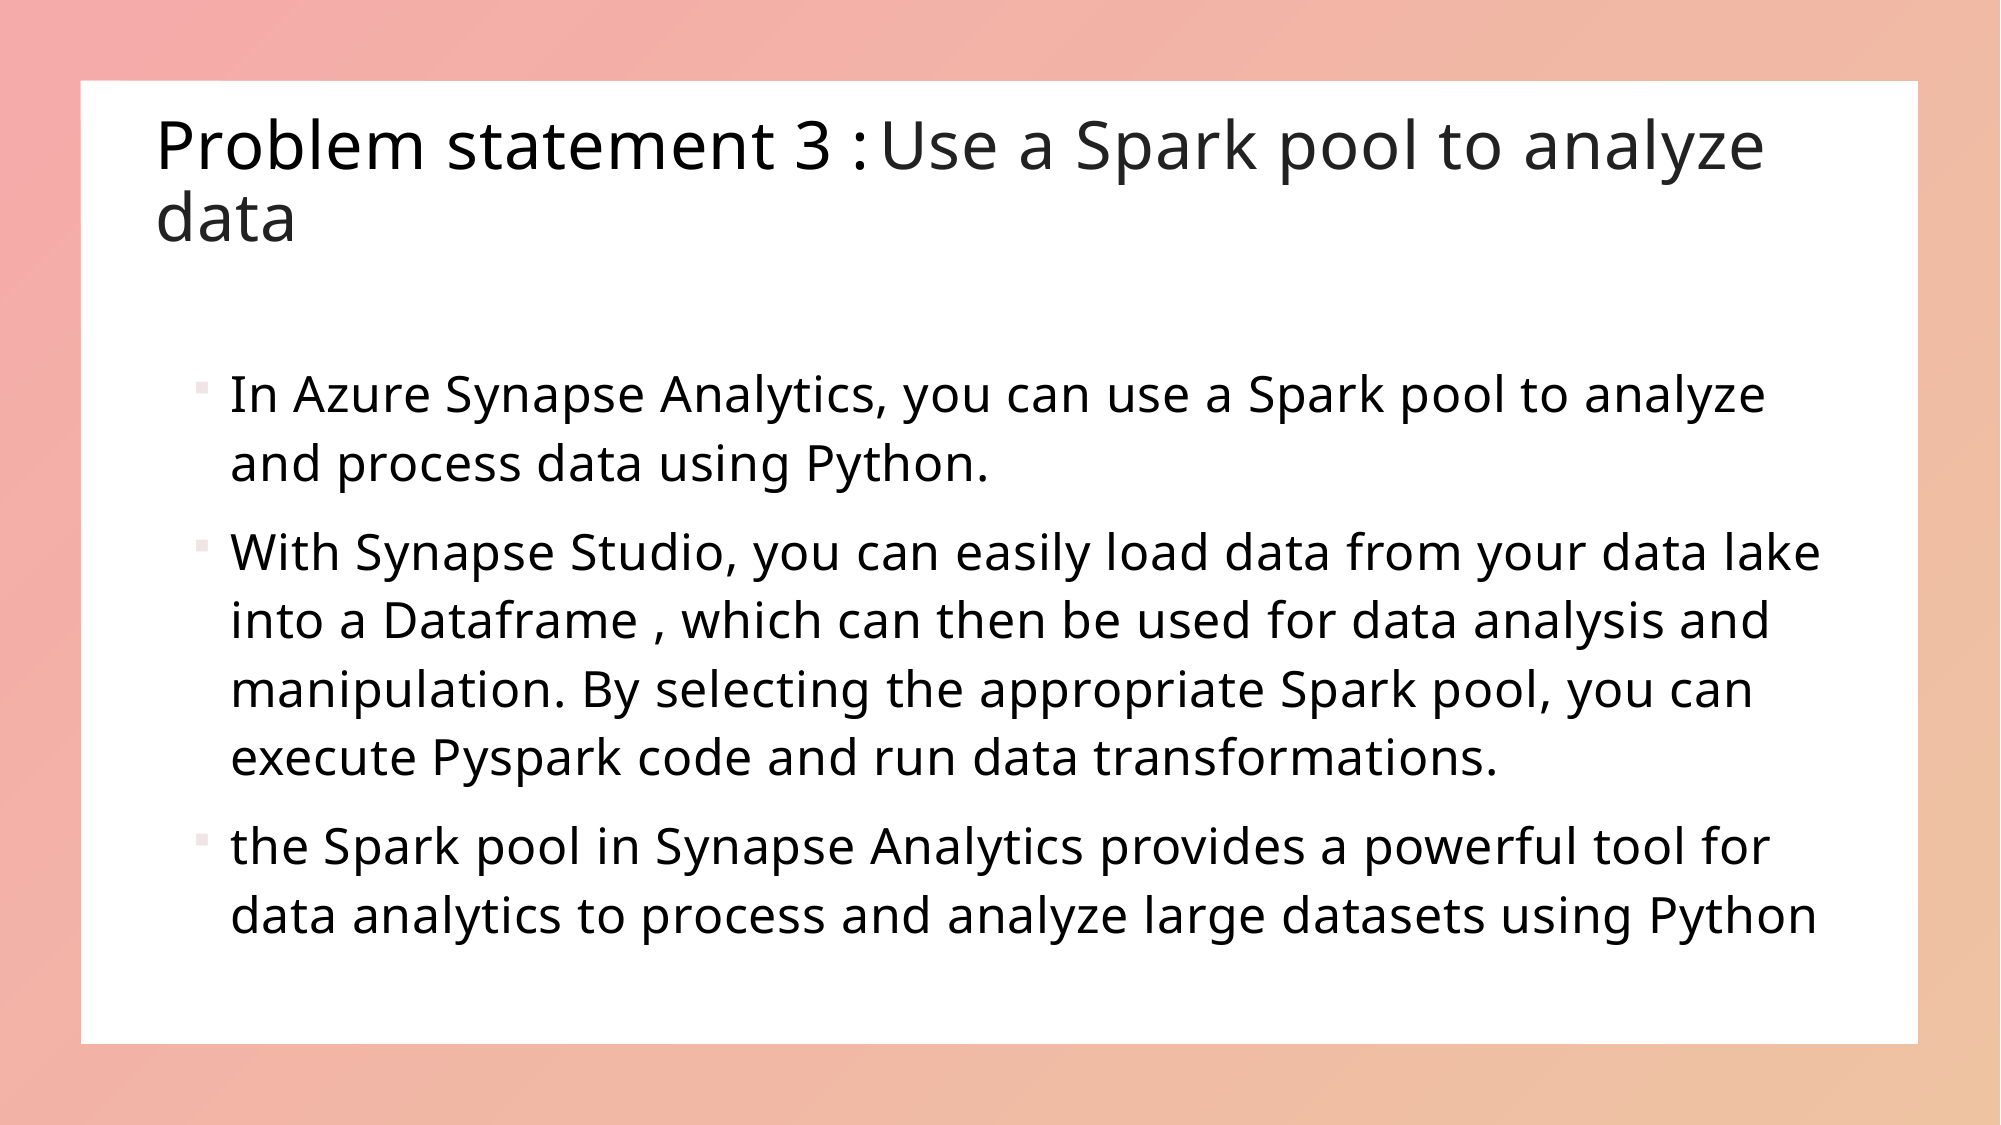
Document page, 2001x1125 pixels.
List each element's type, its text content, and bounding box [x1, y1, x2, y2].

list In Azure Synapse Analytics, you can use a Spark pool to analyze and process data using Python. With Synapse Studio, you can easily load data from your data lake into a Dataframe , which can then be used for data analysis and manipulation. By selecting the appropriate Spark pool, you can execute Pyspark code and run data transformations. the Spark pool in Synapse Analytics provides a powerful tool for data analytics to process and analyze large datasets using Python [137, 255, 1863, 1014]
